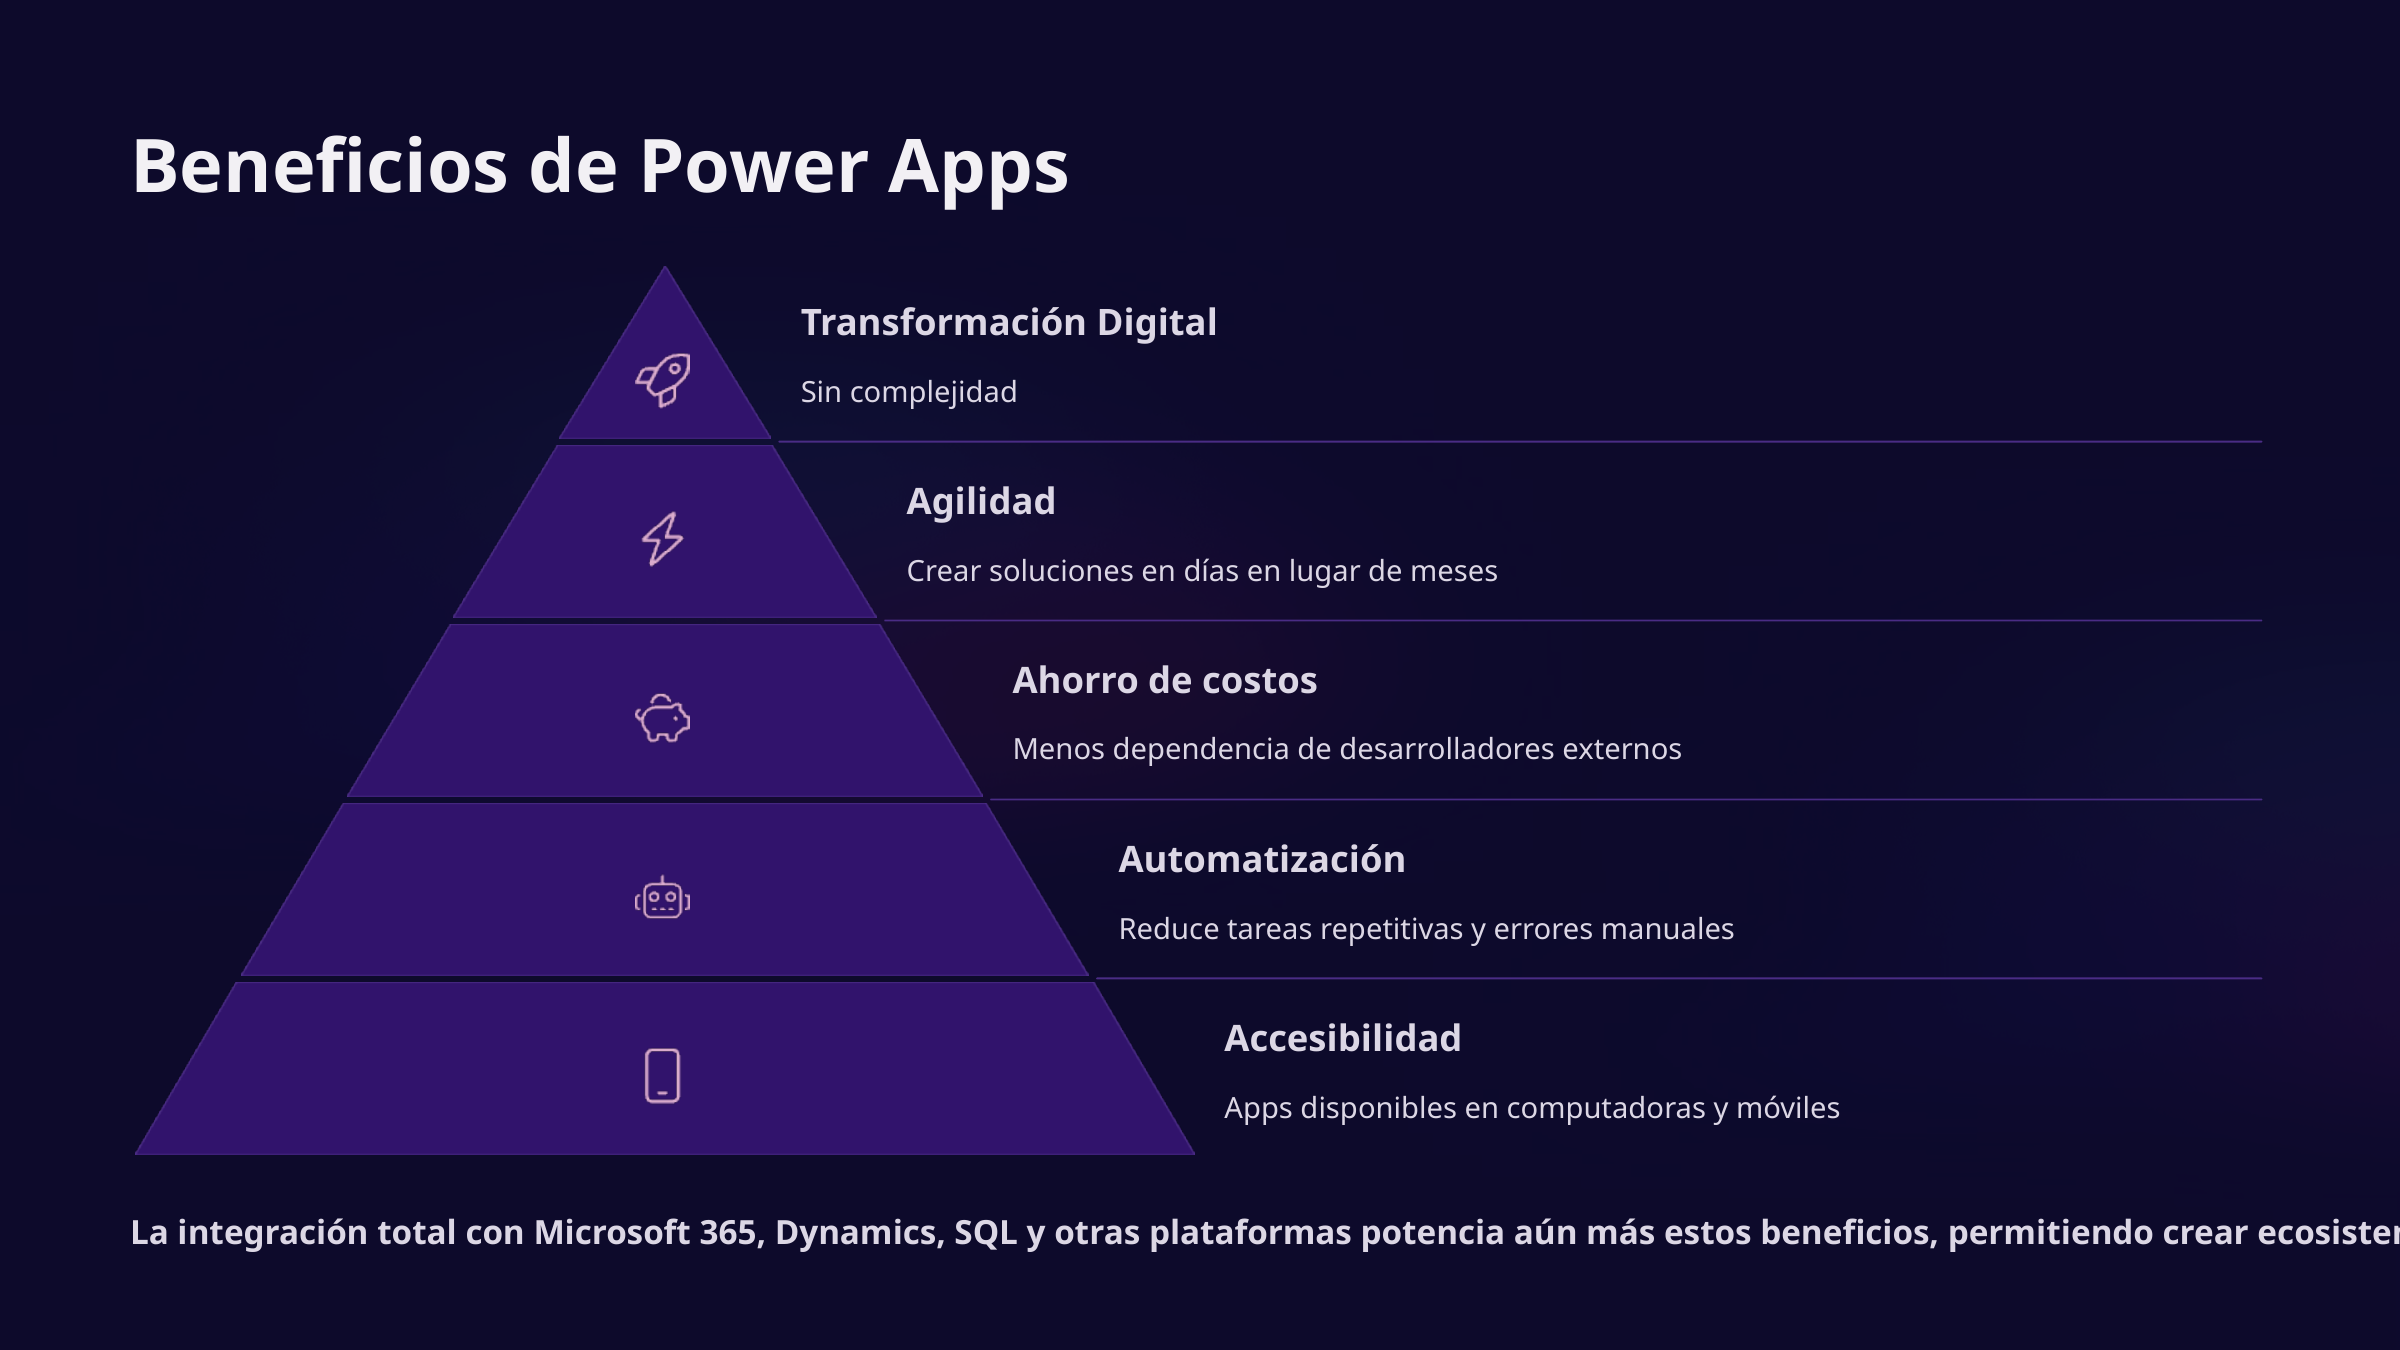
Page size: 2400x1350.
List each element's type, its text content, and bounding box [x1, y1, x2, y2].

picture [347, 624, 983, 797]
text_box Sin complejidad [800, 361, 1223, 409]
text_box Ahorro de costos [1012, 654, 1385, 702]
text_box Reduce tareas repetitivas y errores manuales [1118, 897, 1707, 946]
text_box Agilidad [906, 475, 1279, 523]
text_box Crear soluciones en días en lugar de meses [906, 540, 1474, 588]
text_box Automatización [1118, 833, 1491, 881]
picture [241, 803, 1089, 976]
text_box Accesibilidad [1224, 1012, 1597, 1060]
picture [453, 445, 877, 618]
text_box La integración total con Microsoft 365, Dynamics, SQL y otras plataformas potencia aún más estos beneficios, permitiendo crear ecosistemas digitales completos. [130, 1204, 2270, 1252]
text_box Apps disponibles en computadoras y móviles [1224, 1076, 1816, 1125]
picture [135, 982, 1195, 1155]
text_box Menos dependencia de desarrolladores externos [1012, 718, 1648, 767]
text_box Beneficios de Power Apps [130, 114, 1098, 208]
picture [559, 266, 771, 439]
text_box Transformación Digital [800, 296, 1223, 344]
